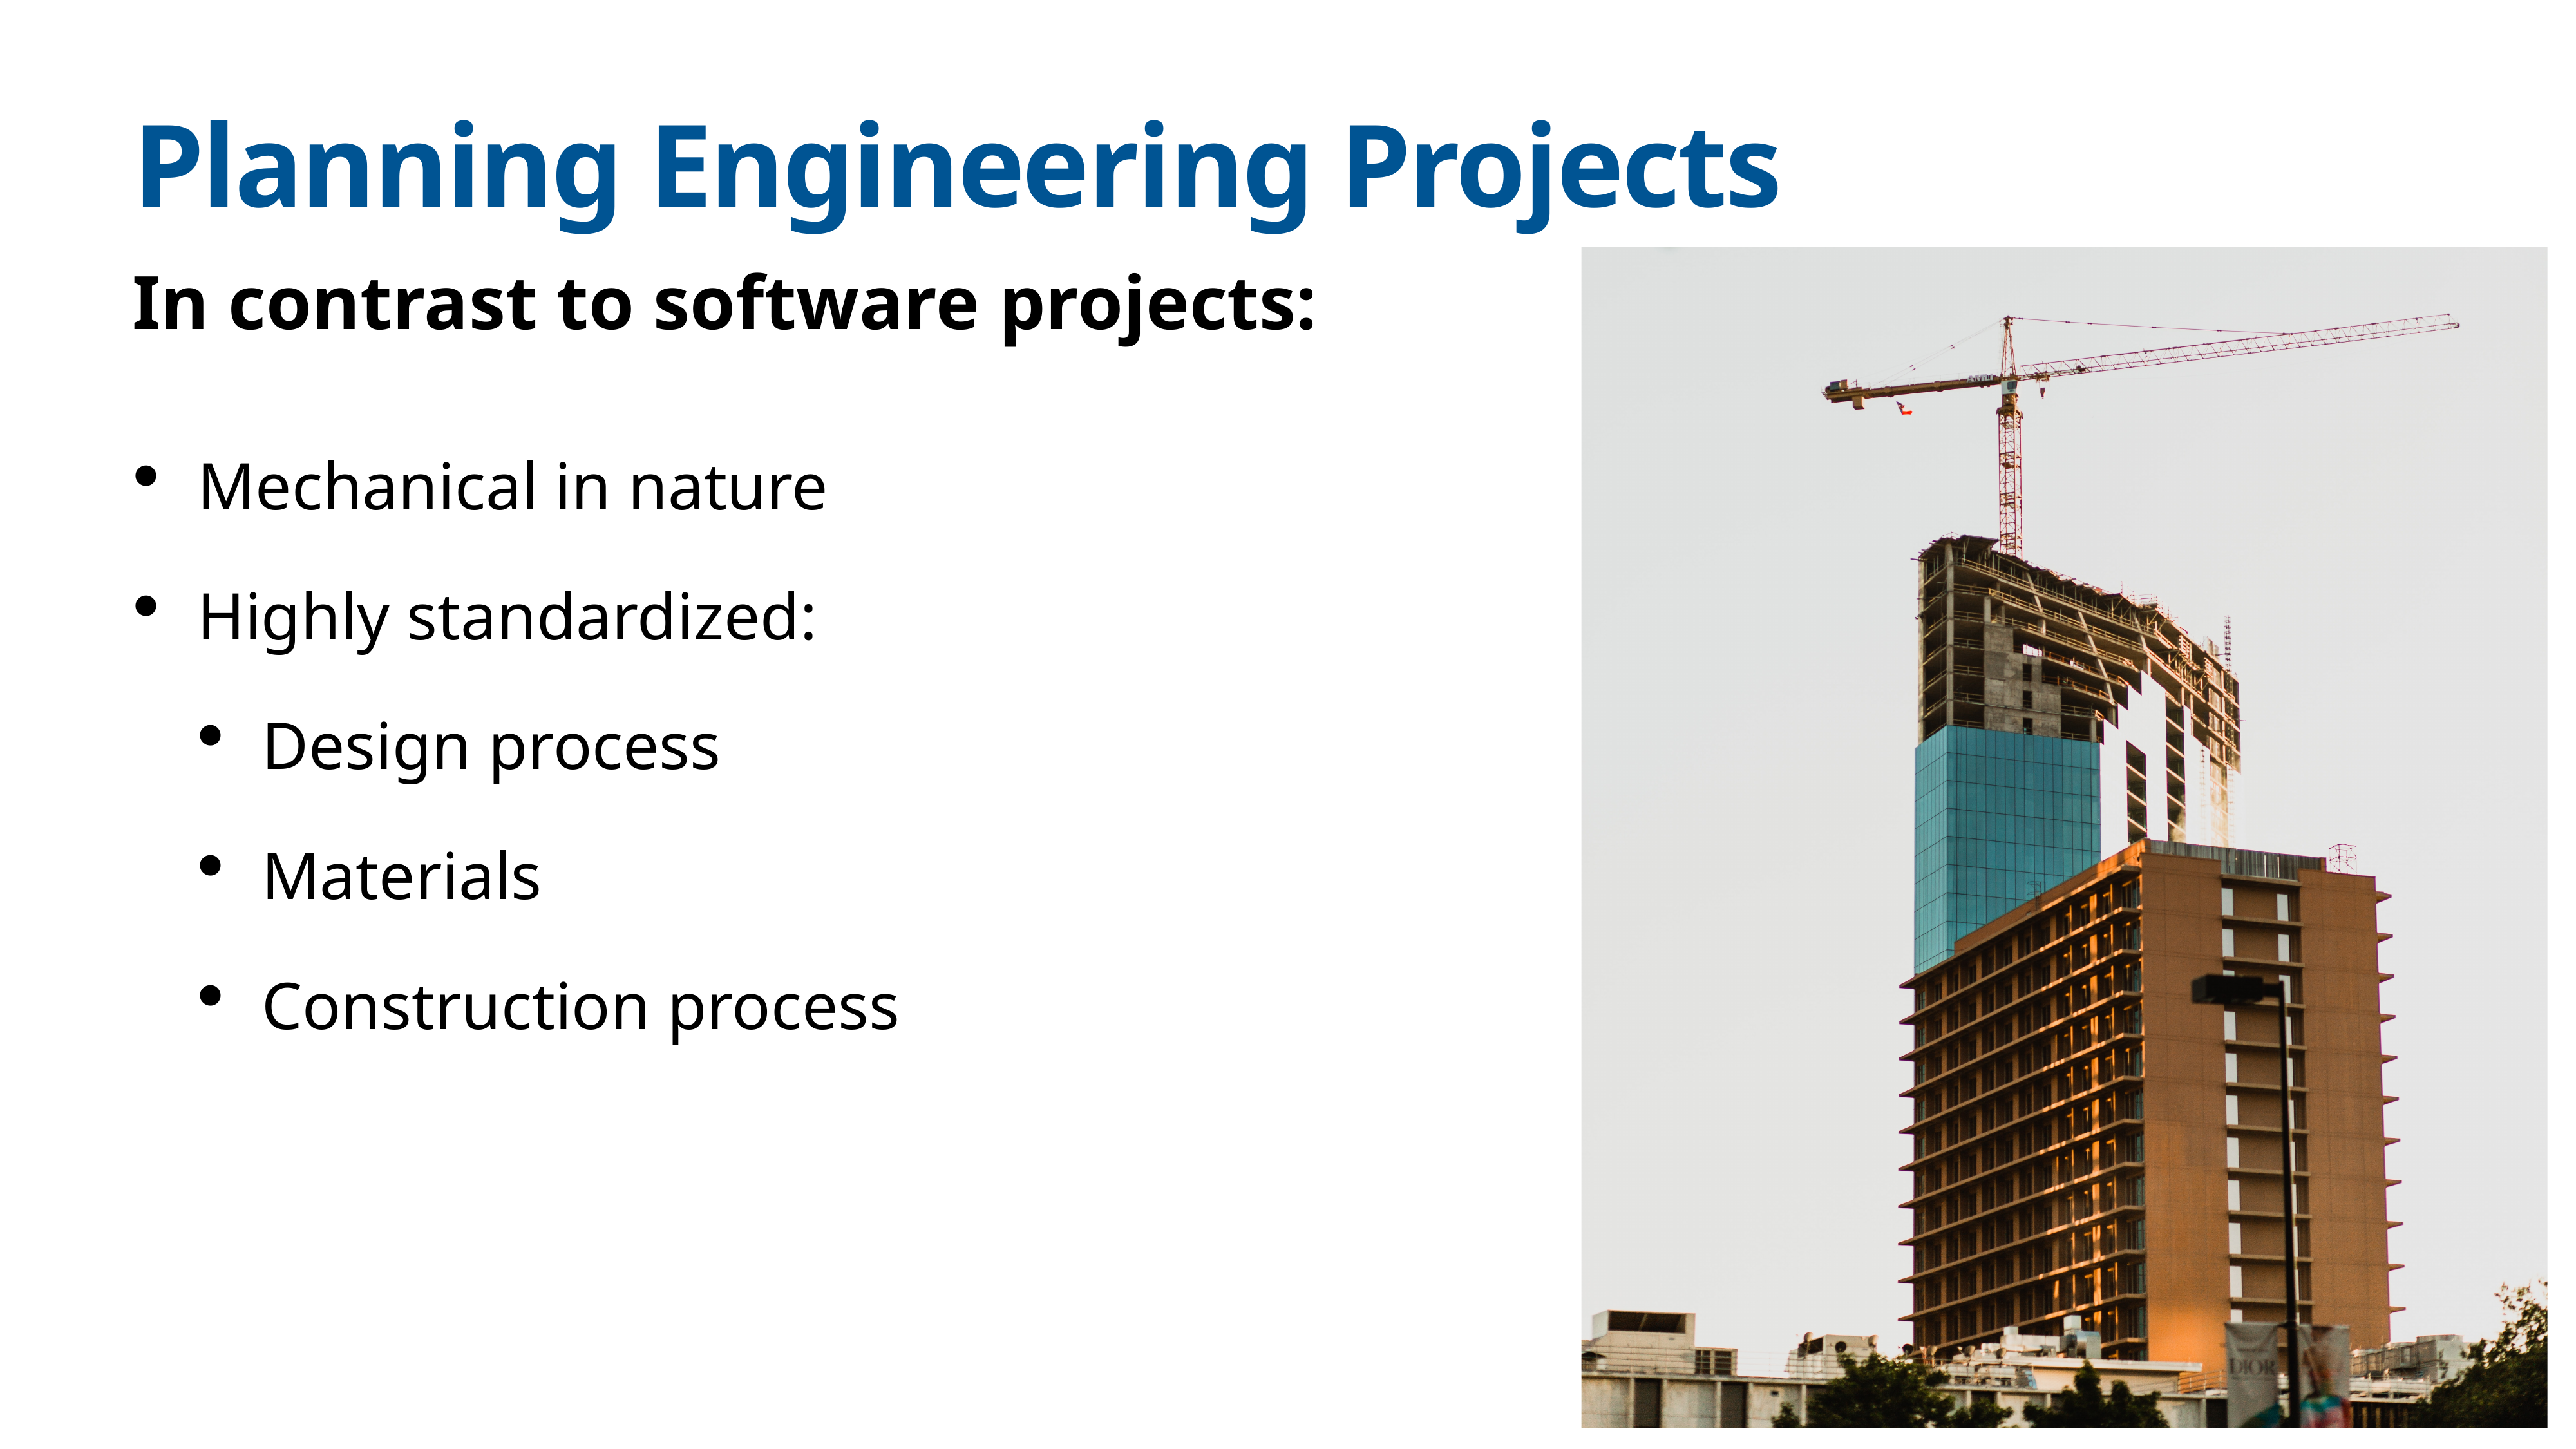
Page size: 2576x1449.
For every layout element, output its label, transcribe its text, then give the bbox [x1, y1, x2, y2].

list Mechanical in nature Highly standardized: Design process Materials Construction process [127, 448, 1558, 1321]
title Planning Engineering Projects [127, 113, 2449, 250]
list In contrast to software projects: [127, 250, 1581, 350]
picture [1581, 247, 2548, 1429]
